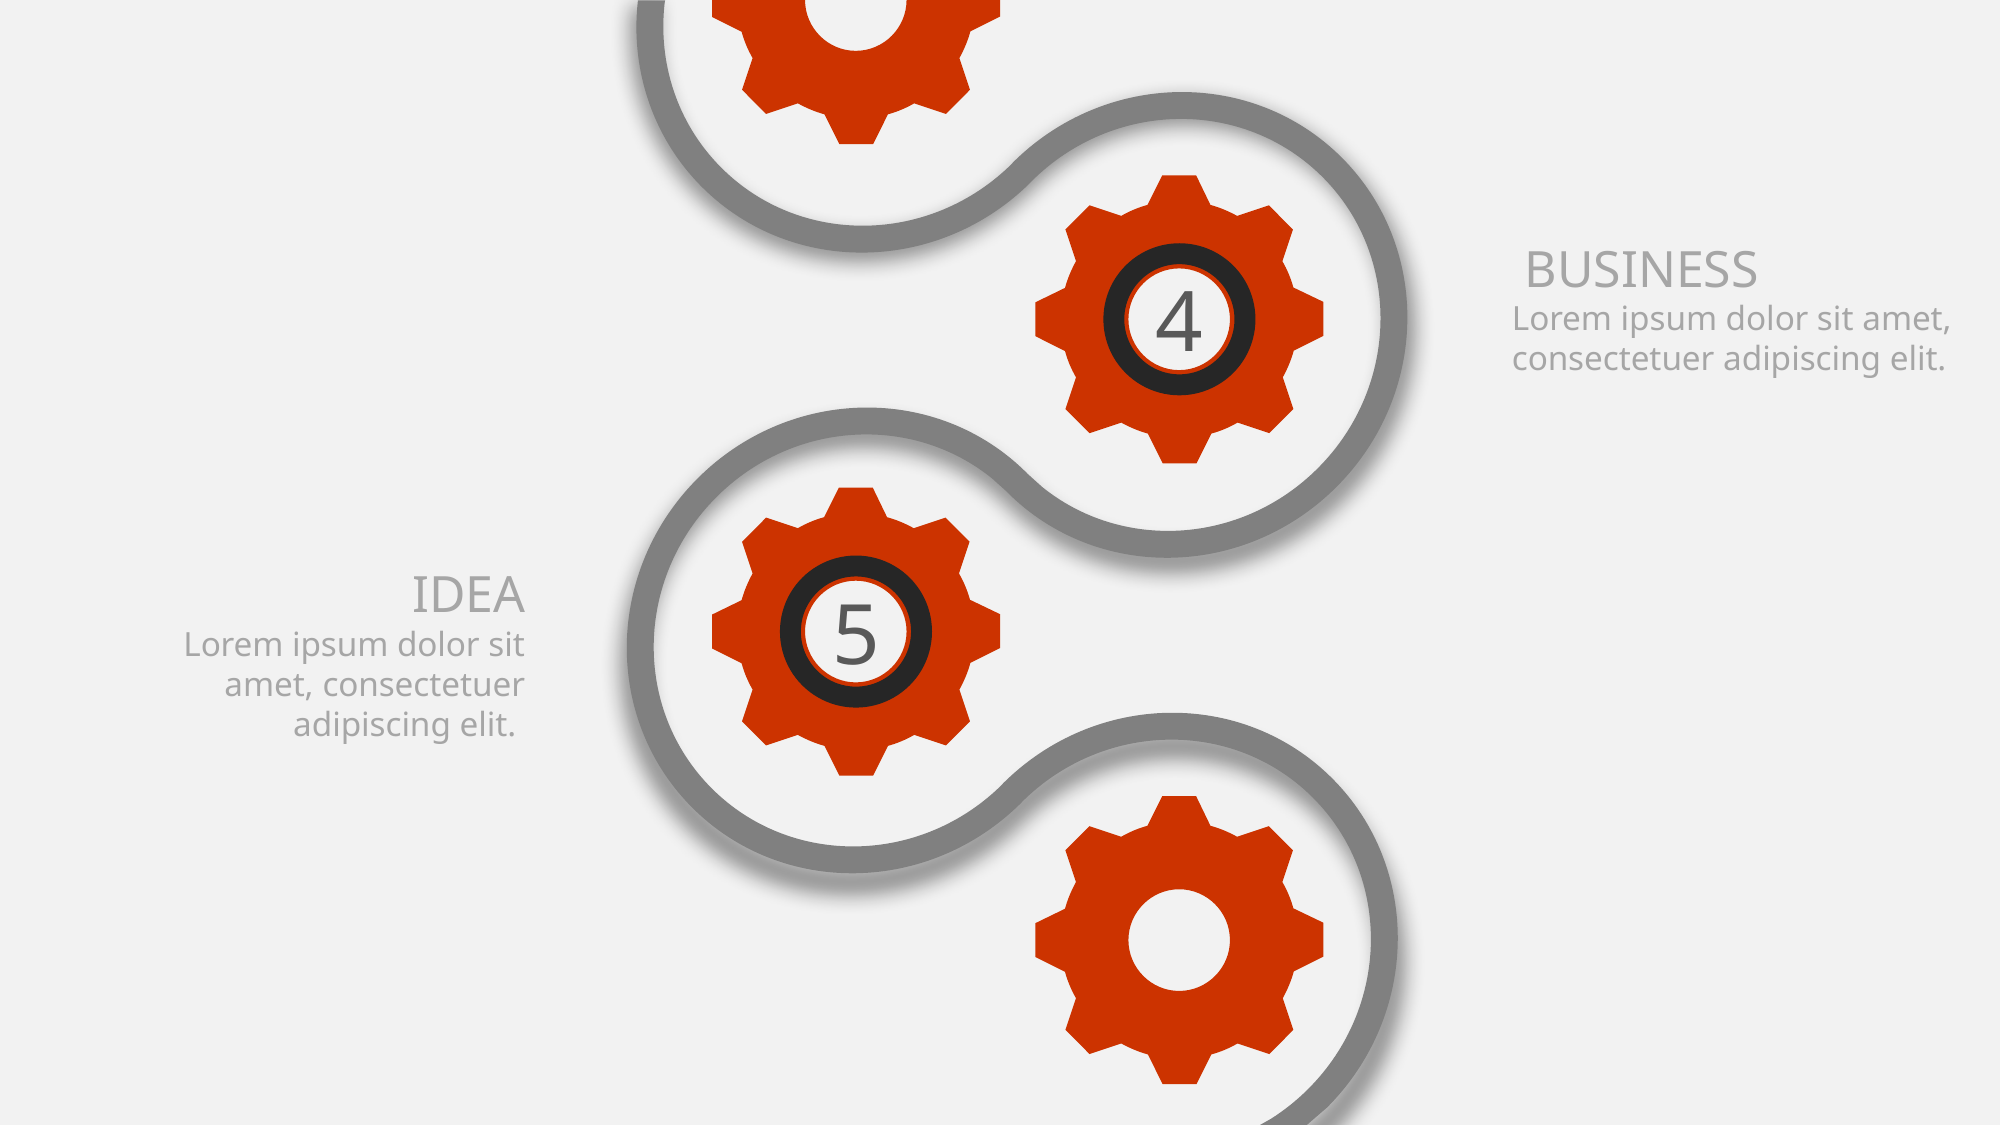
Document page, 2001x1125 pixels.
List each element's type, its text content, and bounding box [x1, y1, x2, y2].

text_box [1126, 376, 1233, 397]
text_box [805, 553, 907, 573]
text_box BUSINESS Lorem ipsum dolor sit amet, consectetuer adipiscing elit. [1497, 229, 2000, 430]
text_box [922, 590, 934, 673]
text_box [626, 0, 1408, 1125]
text_box [1246, 279, 1258, 360]
text_box [1035, 175, 1324, 464]
text_box [712, 0, 1001, 145]
text_box [803, 689, 909, 710]
text_box [1101, 279, 1113, 360]
text_box 5 [790, 573, 922, 689]
text_box 4 [1113, 261, 1246, 376]
text_box IDEA Lorem ipsum dolor sit amet, consectetuer adipiscing elit. [99, 555, 541, 795]
text_box [1035, 796, 1324, 1085]
text_box [1128, 241, 1231, 261]
text_box [778, 590, 790, 673]
text_box [712, 487, 1001, 776]
